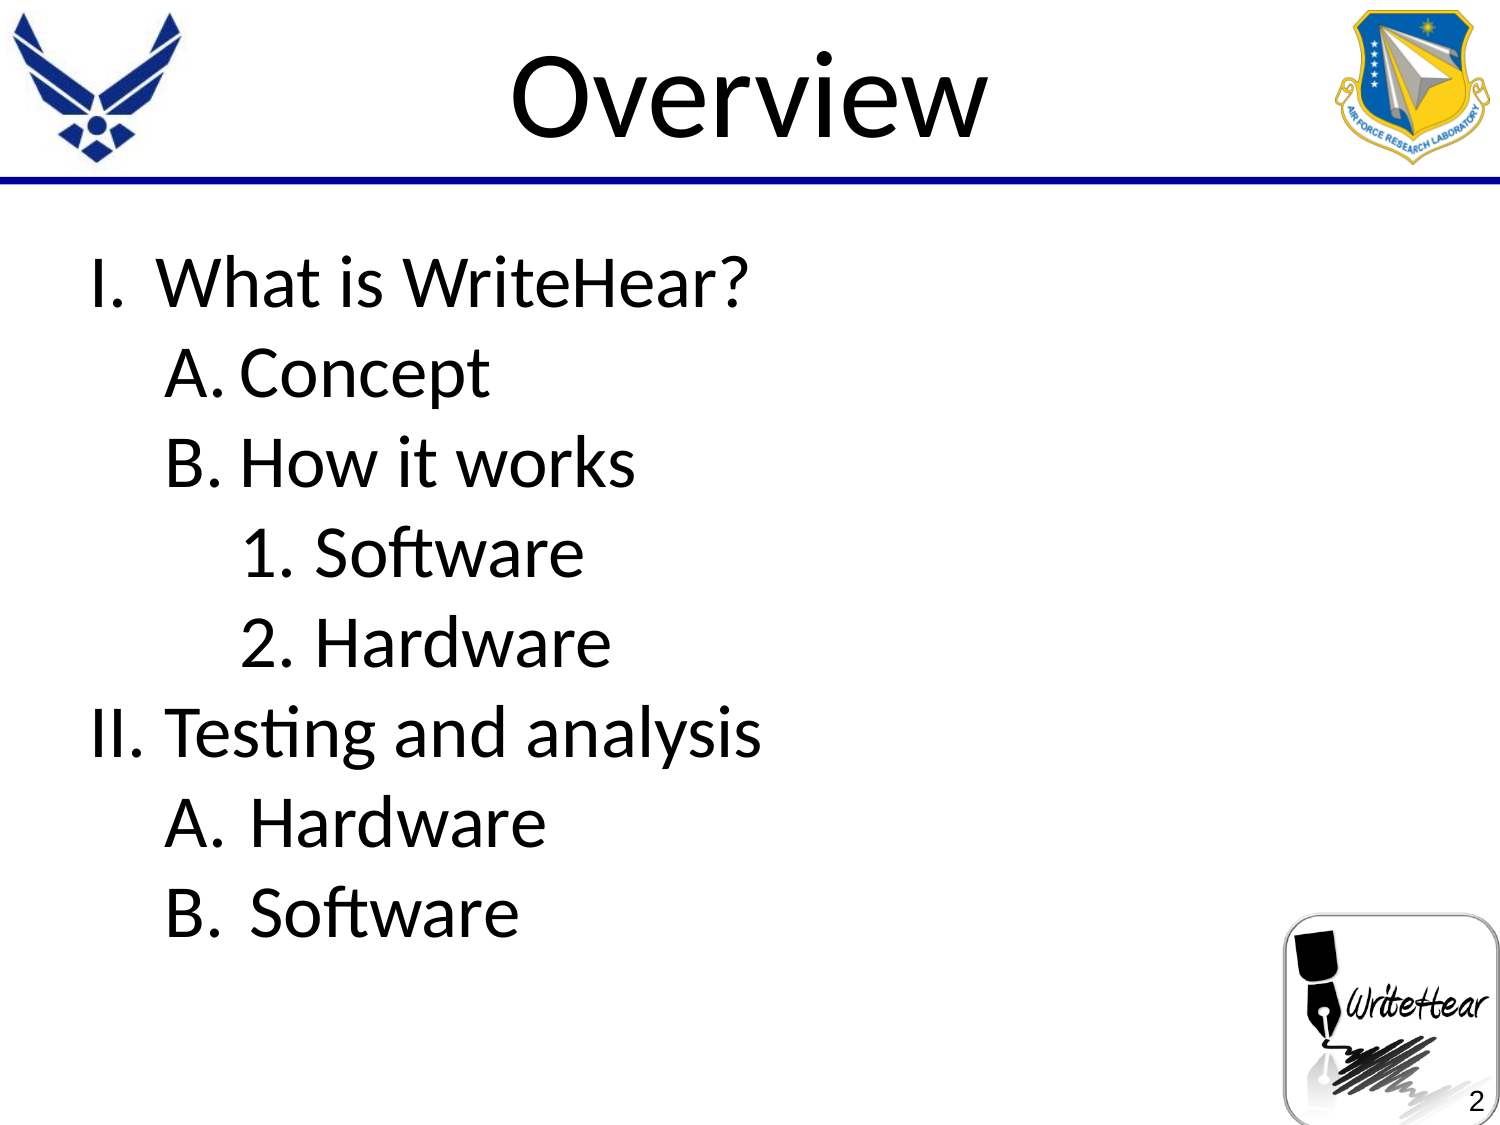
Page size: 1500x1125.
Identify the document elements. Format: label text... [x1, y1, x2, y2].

picture [1282, 912, 1500, 1125]
picture [1335, 10, 1490, 165]
picture [6, 11, 174, 175]
text_box What is WriteHear? Concept How it works Software Hardware Testing and analysis Hardware Software [75, 224, 1238, 1020]
title Overview [174, 0, 1325, 175]
